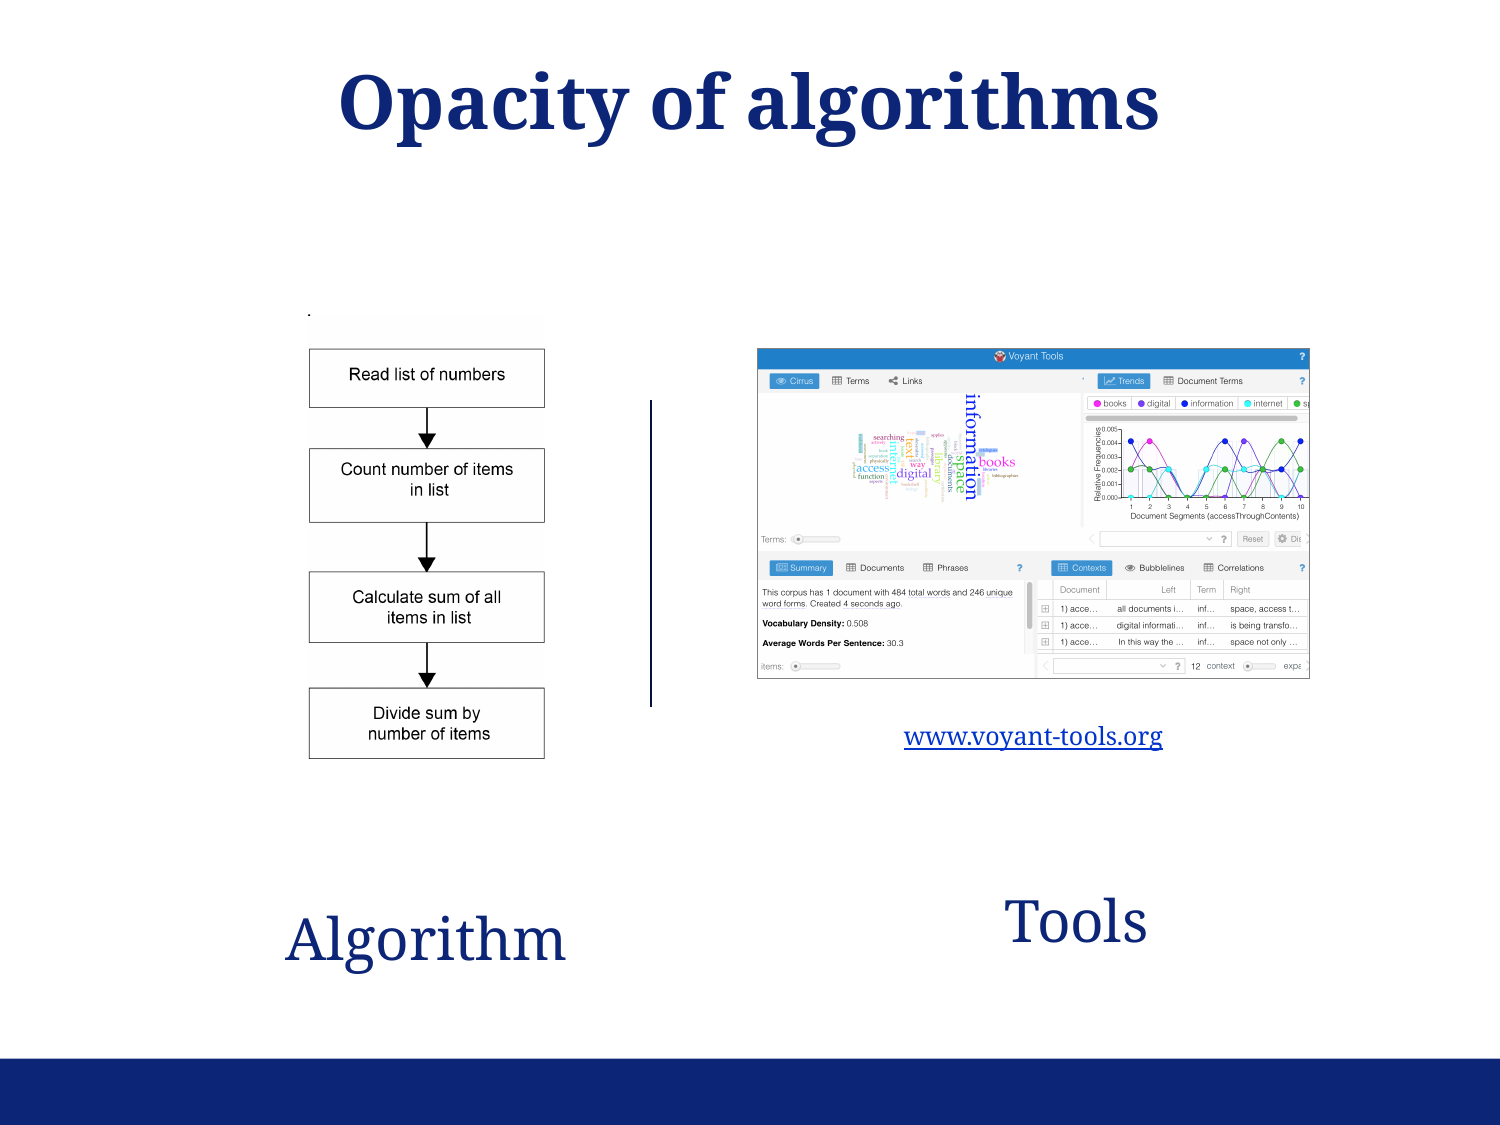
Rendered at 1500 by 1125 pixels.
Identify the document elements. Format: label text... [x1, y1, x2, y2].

title Opacity of algorithms [0, 64, 1500, 135]
text_box www.voyant-tools.org [757, 713, 1310, 793]
text_box Algorithm [135, 908, 718, 943]
text_box Tools [785, 890, 1368, 925]
picture [757, 348, 1310, 680]
picture [308, 314, 545, 760]
